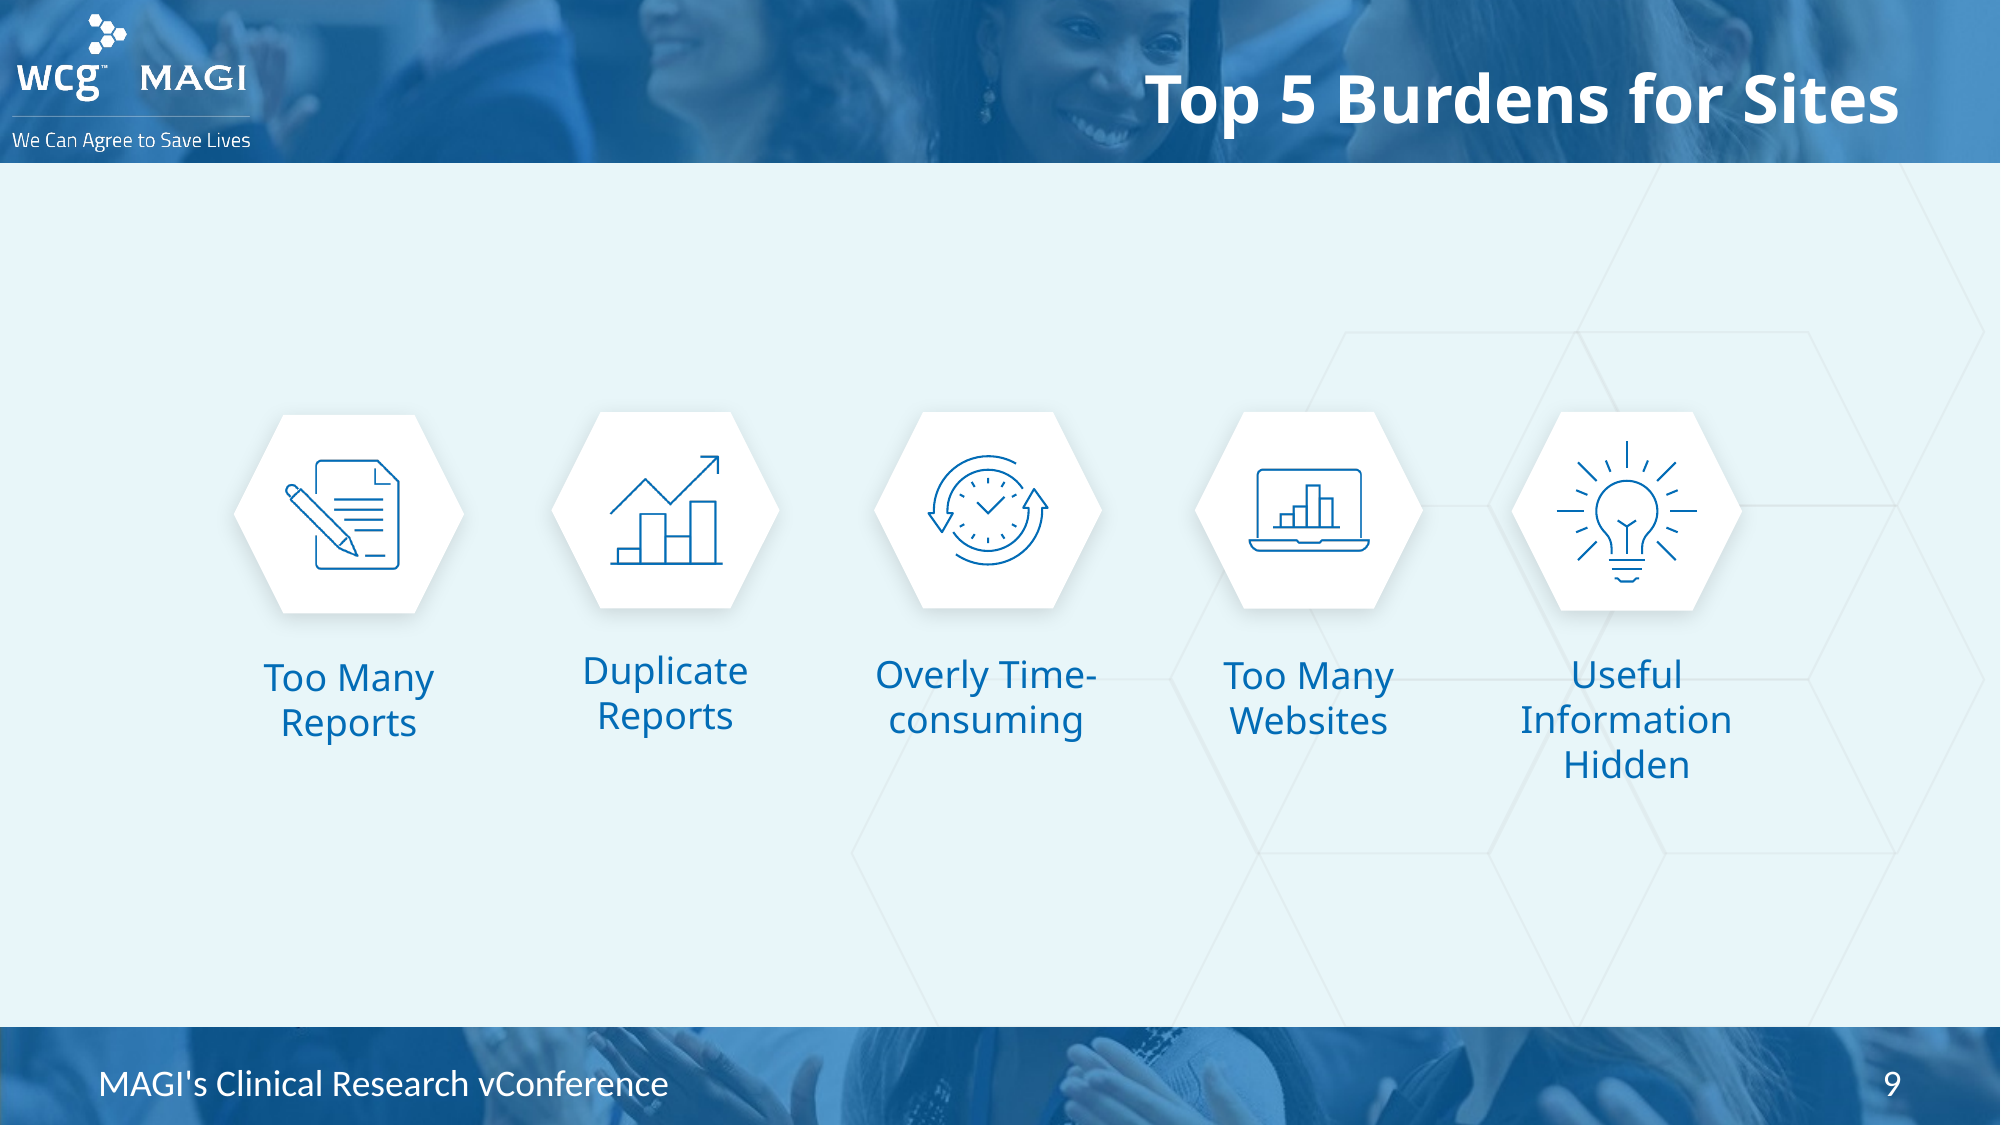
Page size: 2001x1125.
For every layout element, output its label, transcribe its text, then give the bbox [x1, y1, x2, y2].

text_box Too Many Websites [1180, 652, 1438, 762]
picture [283, 457, 401, 571]
text_box [874, 412, 1103, 609]
text_box Useful Information Hidden [1491, 651, 1763, 820]
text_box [1556, 440, 1698, 582]
text_box [233, 414, 465, 614]
text_box Duplicate Reports [536, 647, 794, 757]
title Top 5 Burdens for Sites [275, 62, 1917, 150]
picture [1247, 467, 1371, 553]
text_box [1194, 411, 1424, 609]
picture [608, 454, 723, 566]
text_box [1511, 411, 1743, 611]
text_box Too Many Reports [220, 653, 478, 763]
picture [0, 1027, 2000, 1125]
picture [0, 0, 2000, 163]
text_box [551, 412, 780, 609]
text_box Overly Time-consuming [820, 651, 1153, 761]
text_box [928, 456, 1048, 565]
